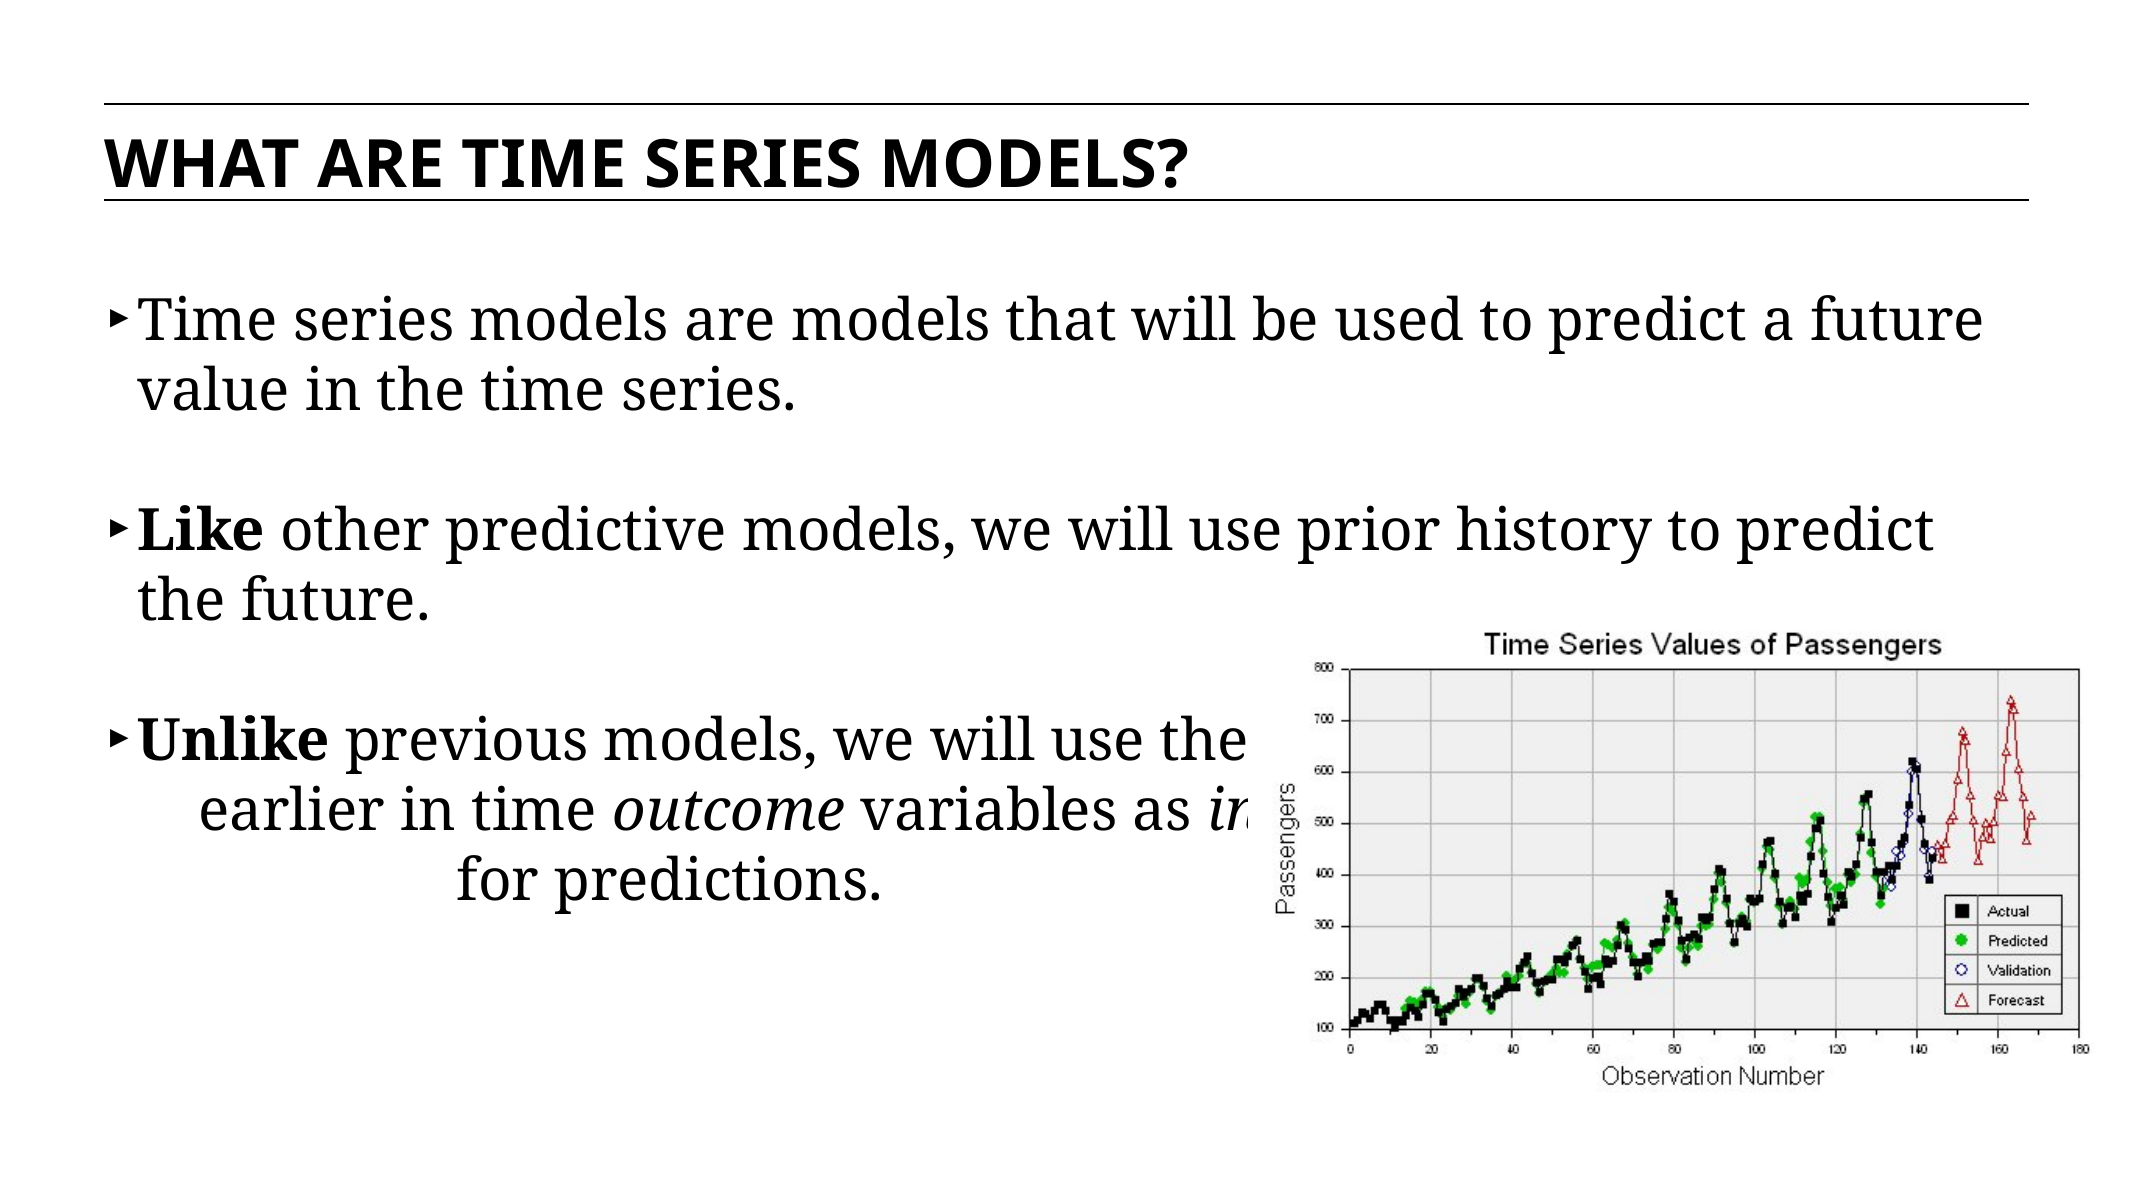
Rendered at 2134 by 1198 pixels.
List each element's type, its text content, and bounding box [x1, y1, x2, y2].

text_box WHAT ARE TIME SERIES MODELS? [104, 120, 2030, 192]
picture [1248, 619, 2105, 1097]
list Time series models are models that will be used to predict a future value in the time series. Like other predictive models, we will use prior history to predict the future. Unlike previous models, we will use the earlier in time outcome variables as inputs for predictions. [104, 212, 2030, 837]
